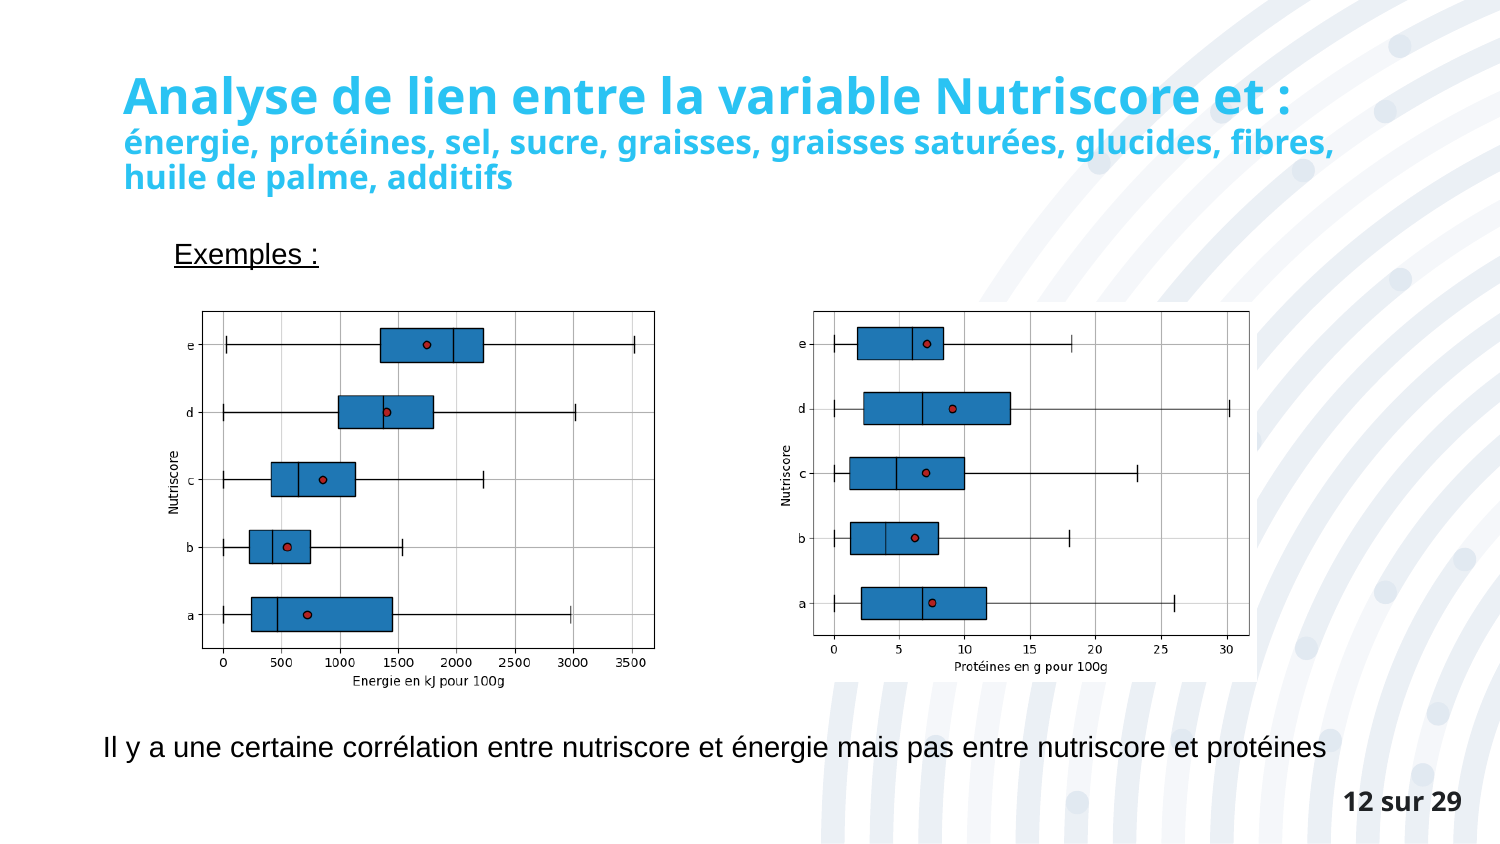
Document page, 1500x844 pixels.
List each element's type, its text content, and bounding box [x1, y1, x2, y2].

text_box Il y a une certaine corrélation entre nutriscore et énergie mais pas entre nutriscore et protéines [88, 720, 1345, 771]
text_box Exemples : [159, 227, 334, 278]
picture [771, 302, 1257, 683]
title Analyse de lien entre la variable Nutriscore et : énergie, protéines, sel, sucre, graisses, graisses saturées, glucides, fibres, huile de palme, additifs [123, 38, 1377, 198]
picture [158, 302, 663, 697]
text_box 12 sur 29 [1303, 770, 1463, 836]
